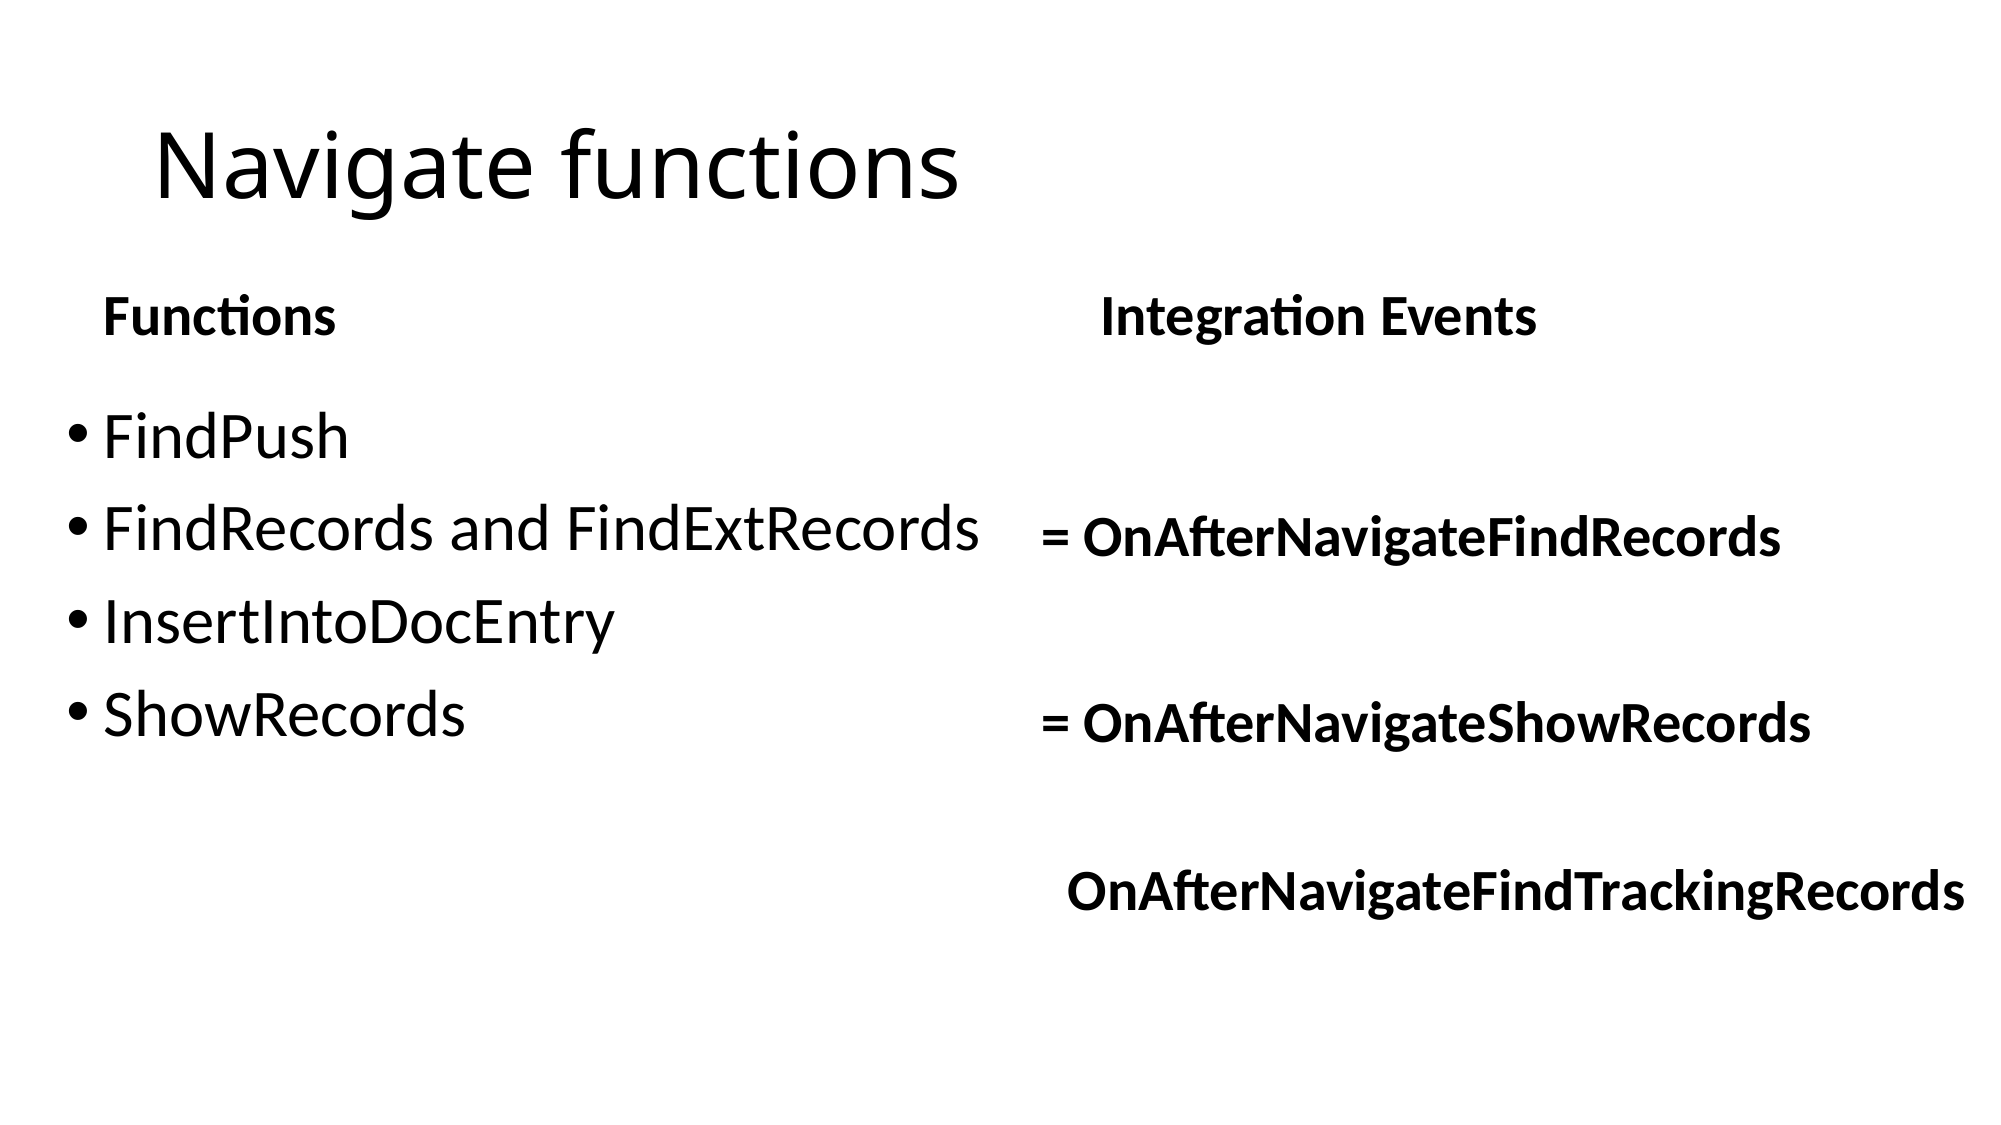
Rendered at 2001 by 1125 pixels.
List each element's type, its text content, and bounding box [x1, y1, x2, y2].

list FindPush FindRecords and FindExtRecords InsertIntoDocEntry ShowRecords [51, 393, 1072, 877]
text_box Integration Events [1085, 277, 1608, 373]
text_box Functions [88, 277, 612, 373]
text_box = OnAfterNavigateFindRecords = OnAfterNavigateShowRecords OnAfterNavigateFindTrackingRecords [1026, 408, 2000, 1047]
title Navigate functions [137, 59, 1863, 278]
